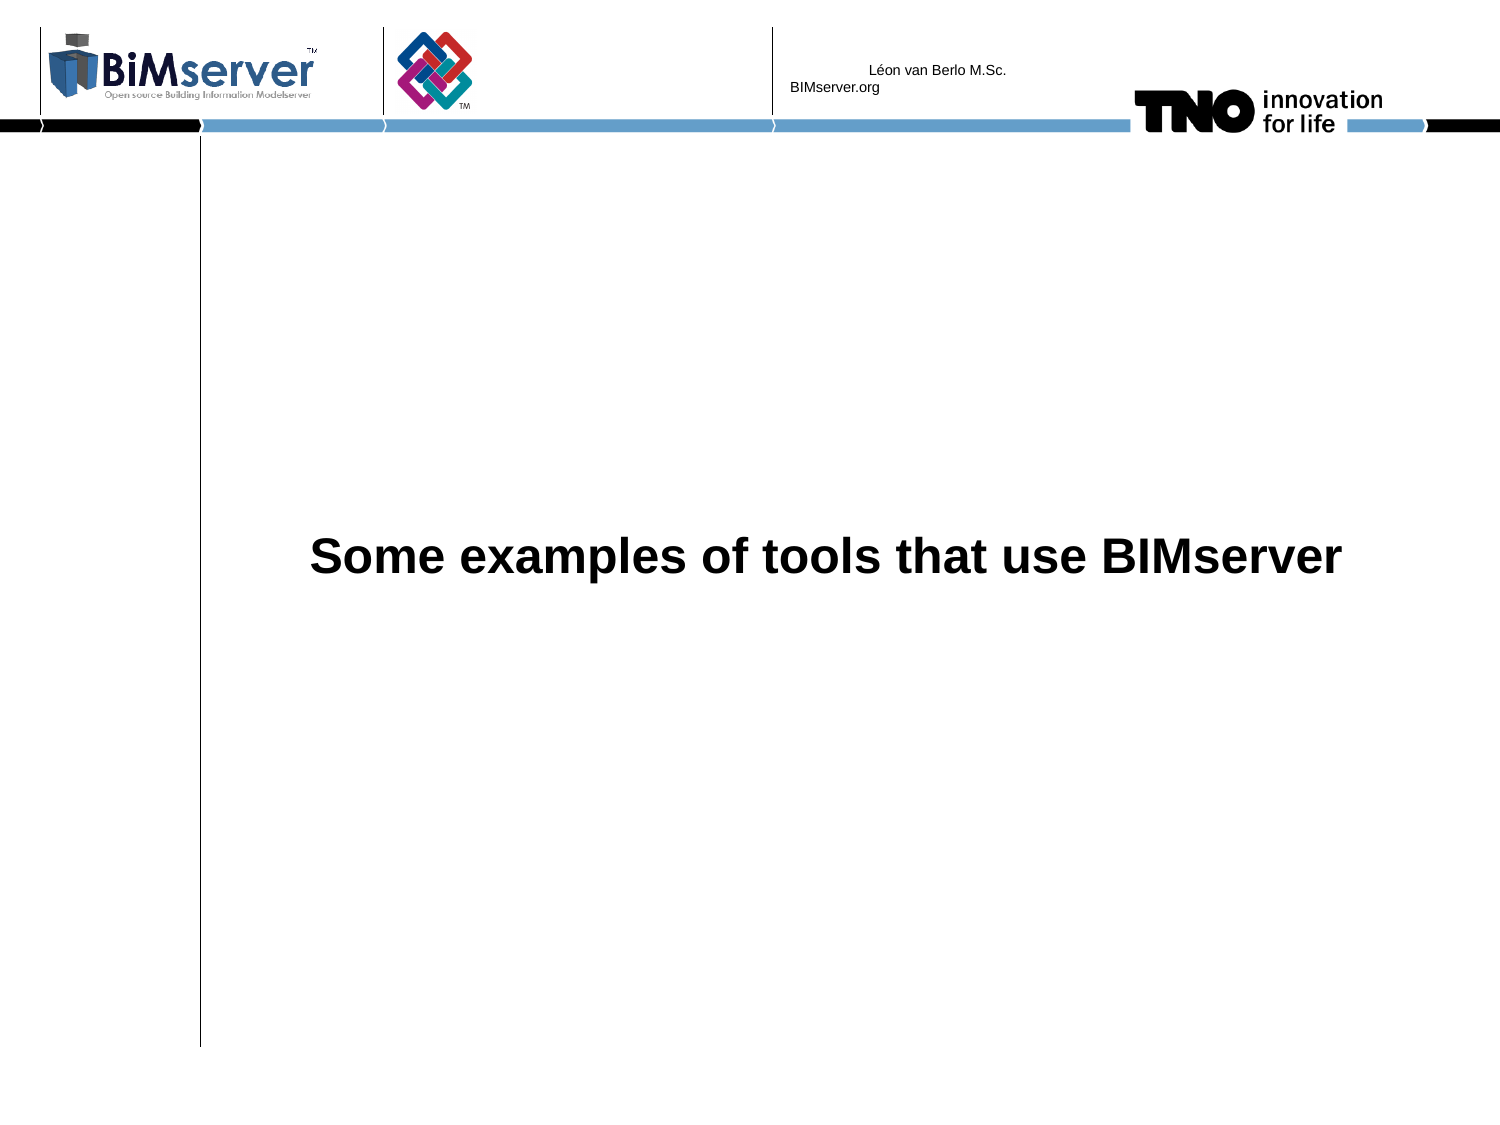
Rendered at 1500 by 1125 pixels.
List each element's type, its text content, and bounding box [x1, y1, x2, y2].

picture [0, 20, 1500, 133]
footer Léon van Berlo M.Sc. BIMserver.org [790, 60, 1086, 79]
title Some examples of tools that use BIMserver [230, 525, 1424, 644]
